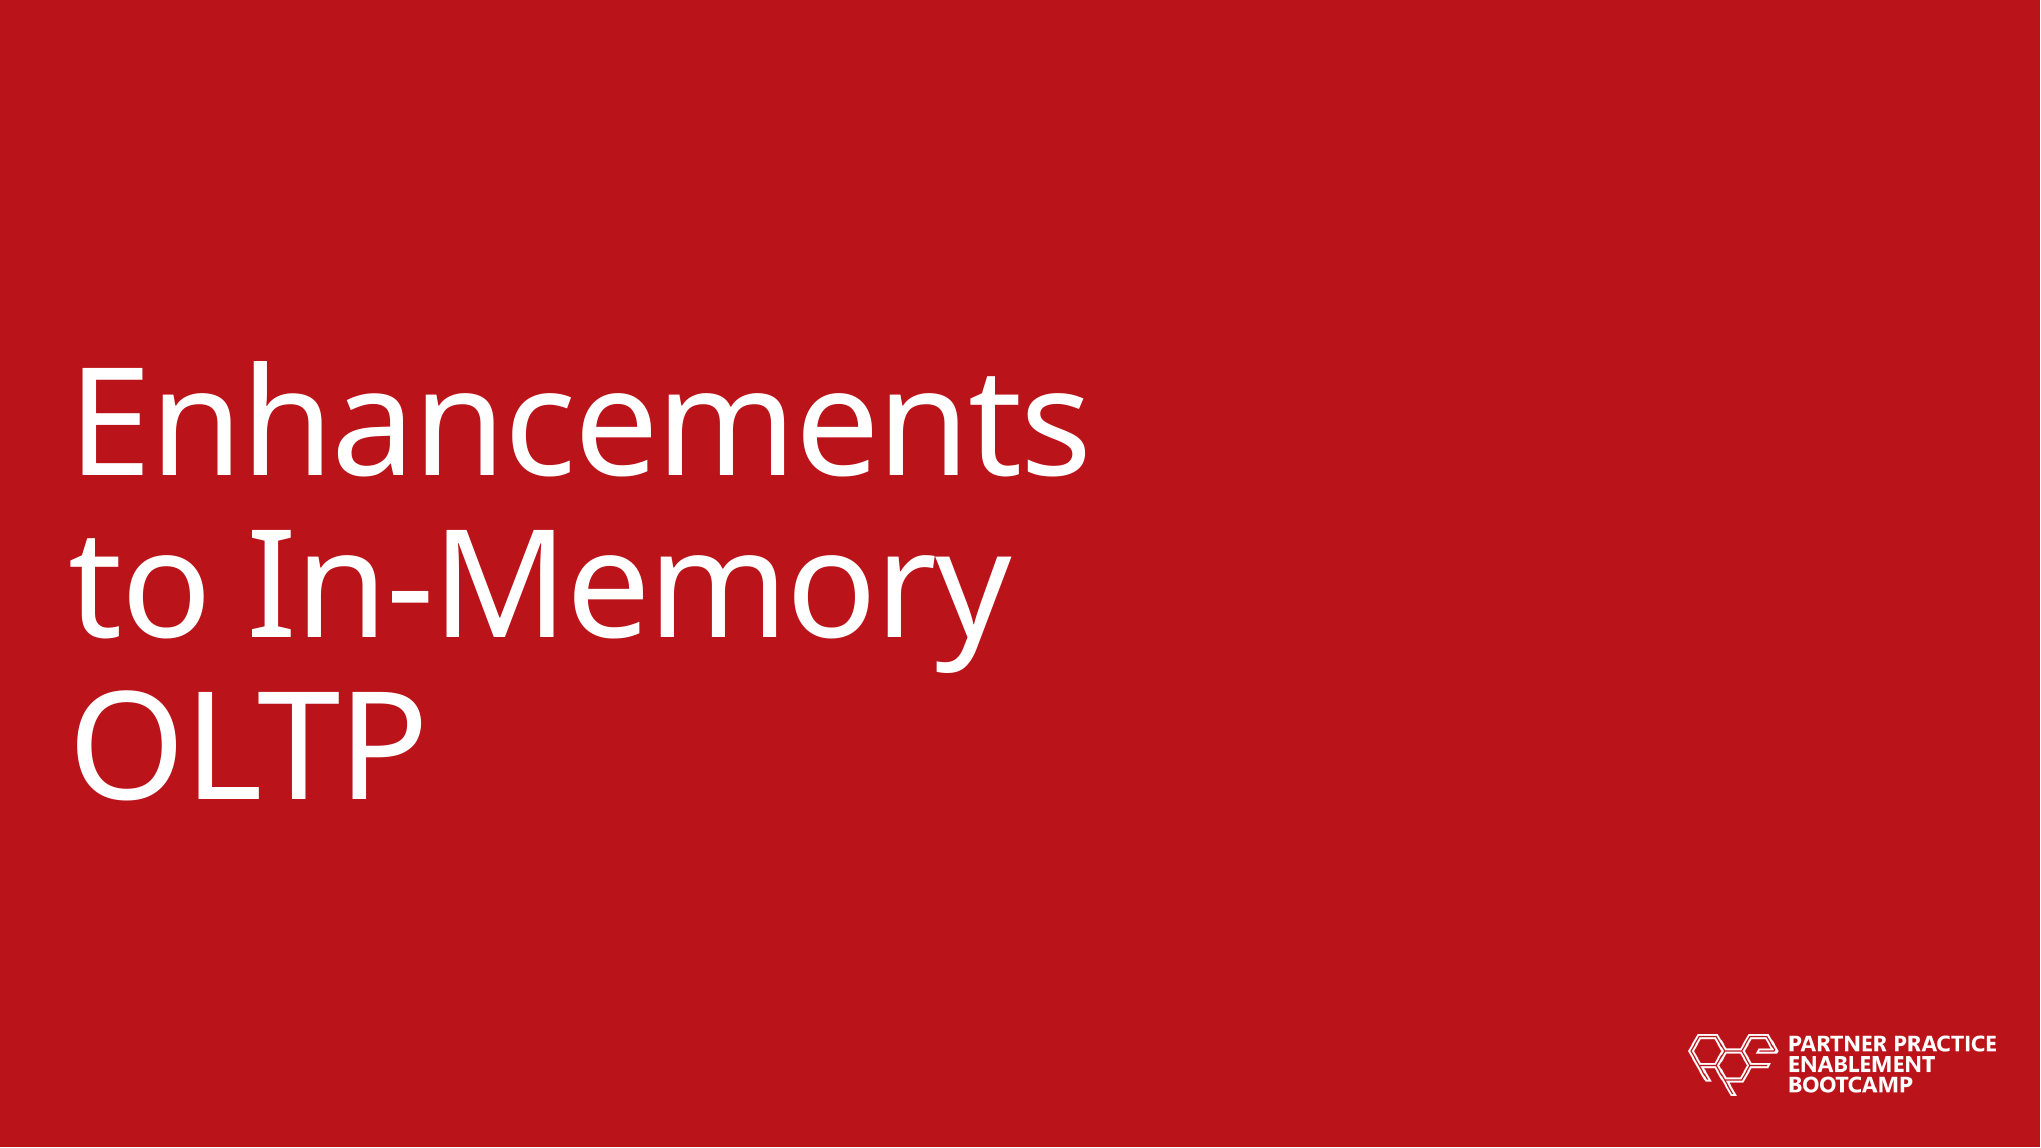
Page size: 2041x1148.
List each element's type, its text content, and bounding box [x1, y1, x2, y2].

picture [1687, 1031, 1996, 1099]
text_box Enhancements to In-Memory OLTP [45, 330, 1186, 632]
